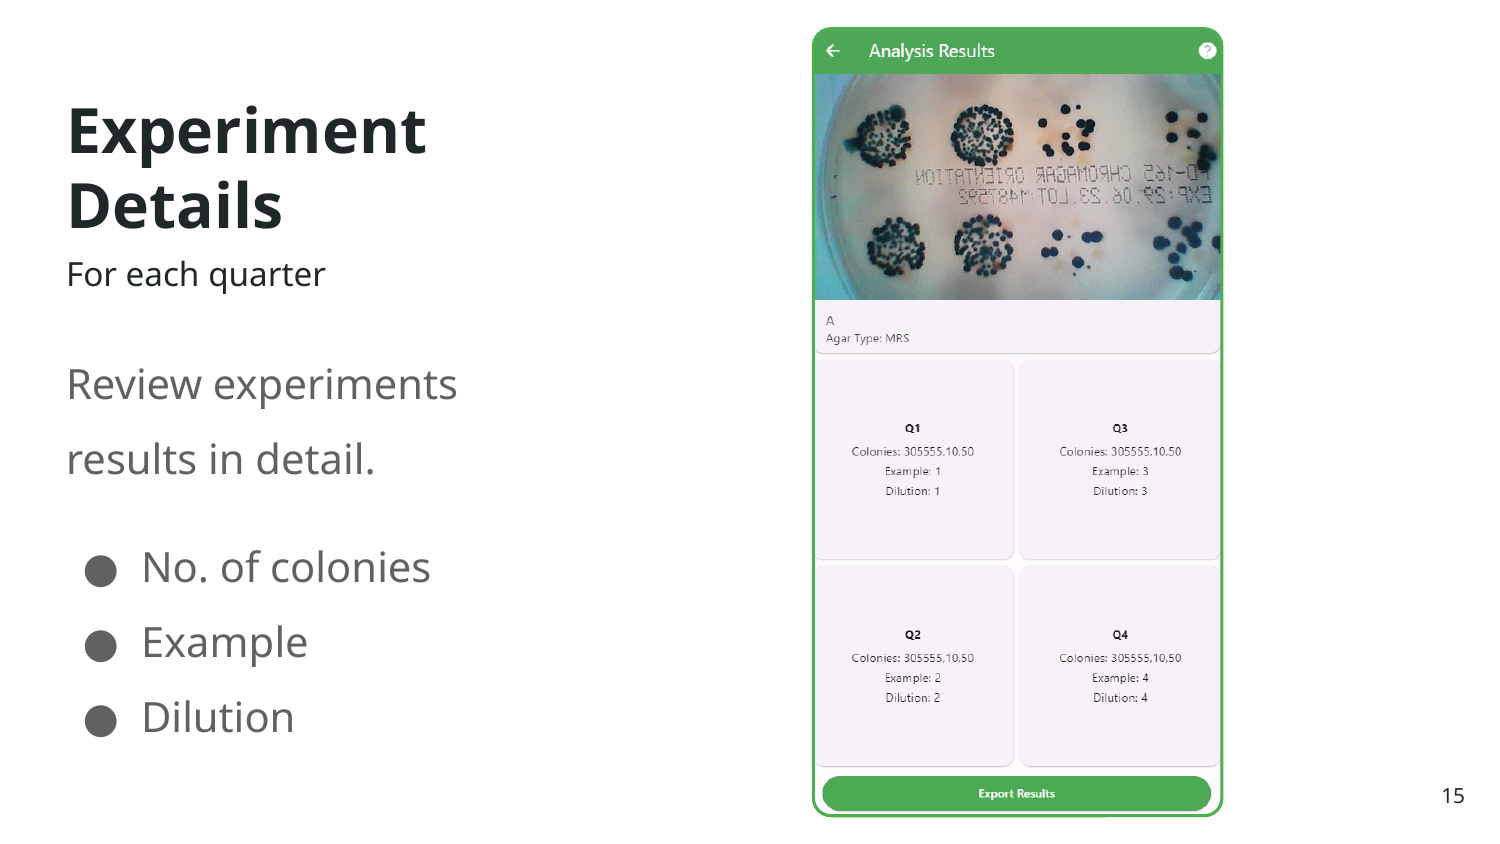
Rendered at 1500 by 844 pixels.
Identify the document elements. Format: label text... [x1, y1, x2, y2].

list Review experiments results in detail. No. of colonies Example Dilution [51, 317, 554, 750]
picture [813, 28, 1223, 816]
slide_number 15 [1389, 764, 1480, 830]
text_box For each quarter [51, 243, 427, 308]
title Experiment Details [51, 79, 512, 256]
